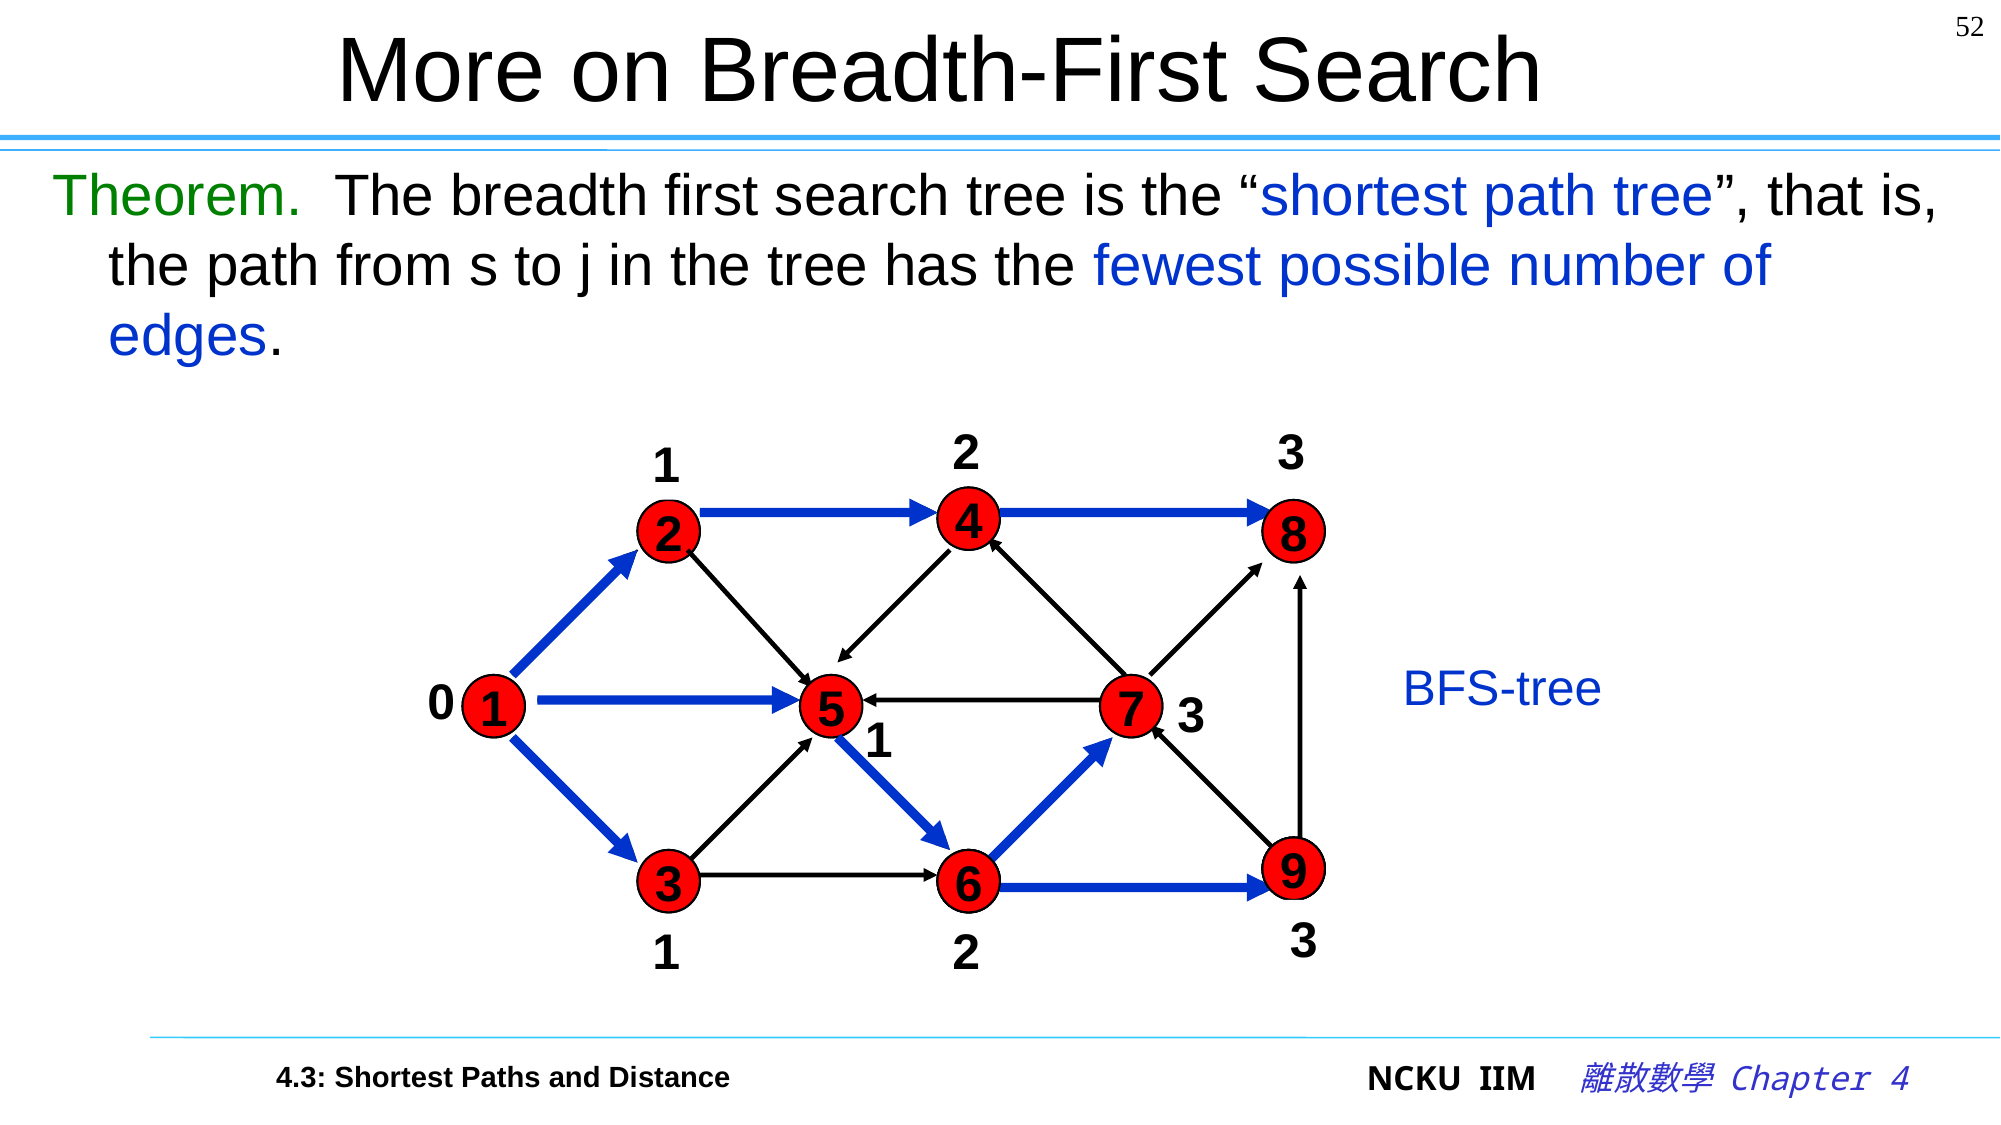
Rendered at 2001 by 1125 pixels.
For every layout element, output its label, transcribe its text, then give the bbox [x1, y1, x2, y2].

text_box BFS-tree [1387, 648, 1618, 723]
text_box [412, 412, 1326, 989]
text_box 4.3: Shortest Paths and Distance [261, 1051, 746, 1101]
list Theorem. The breadth first search tree is the “shortest path tree”, that is, the path from s to j in the tree has the fewest possible number of edges. [37, 149, 1958, 1038]
title More on Breadth-First Search [48, 0, 1834, 130]
slide_number 52 [1834, 0, 2000, 75]
